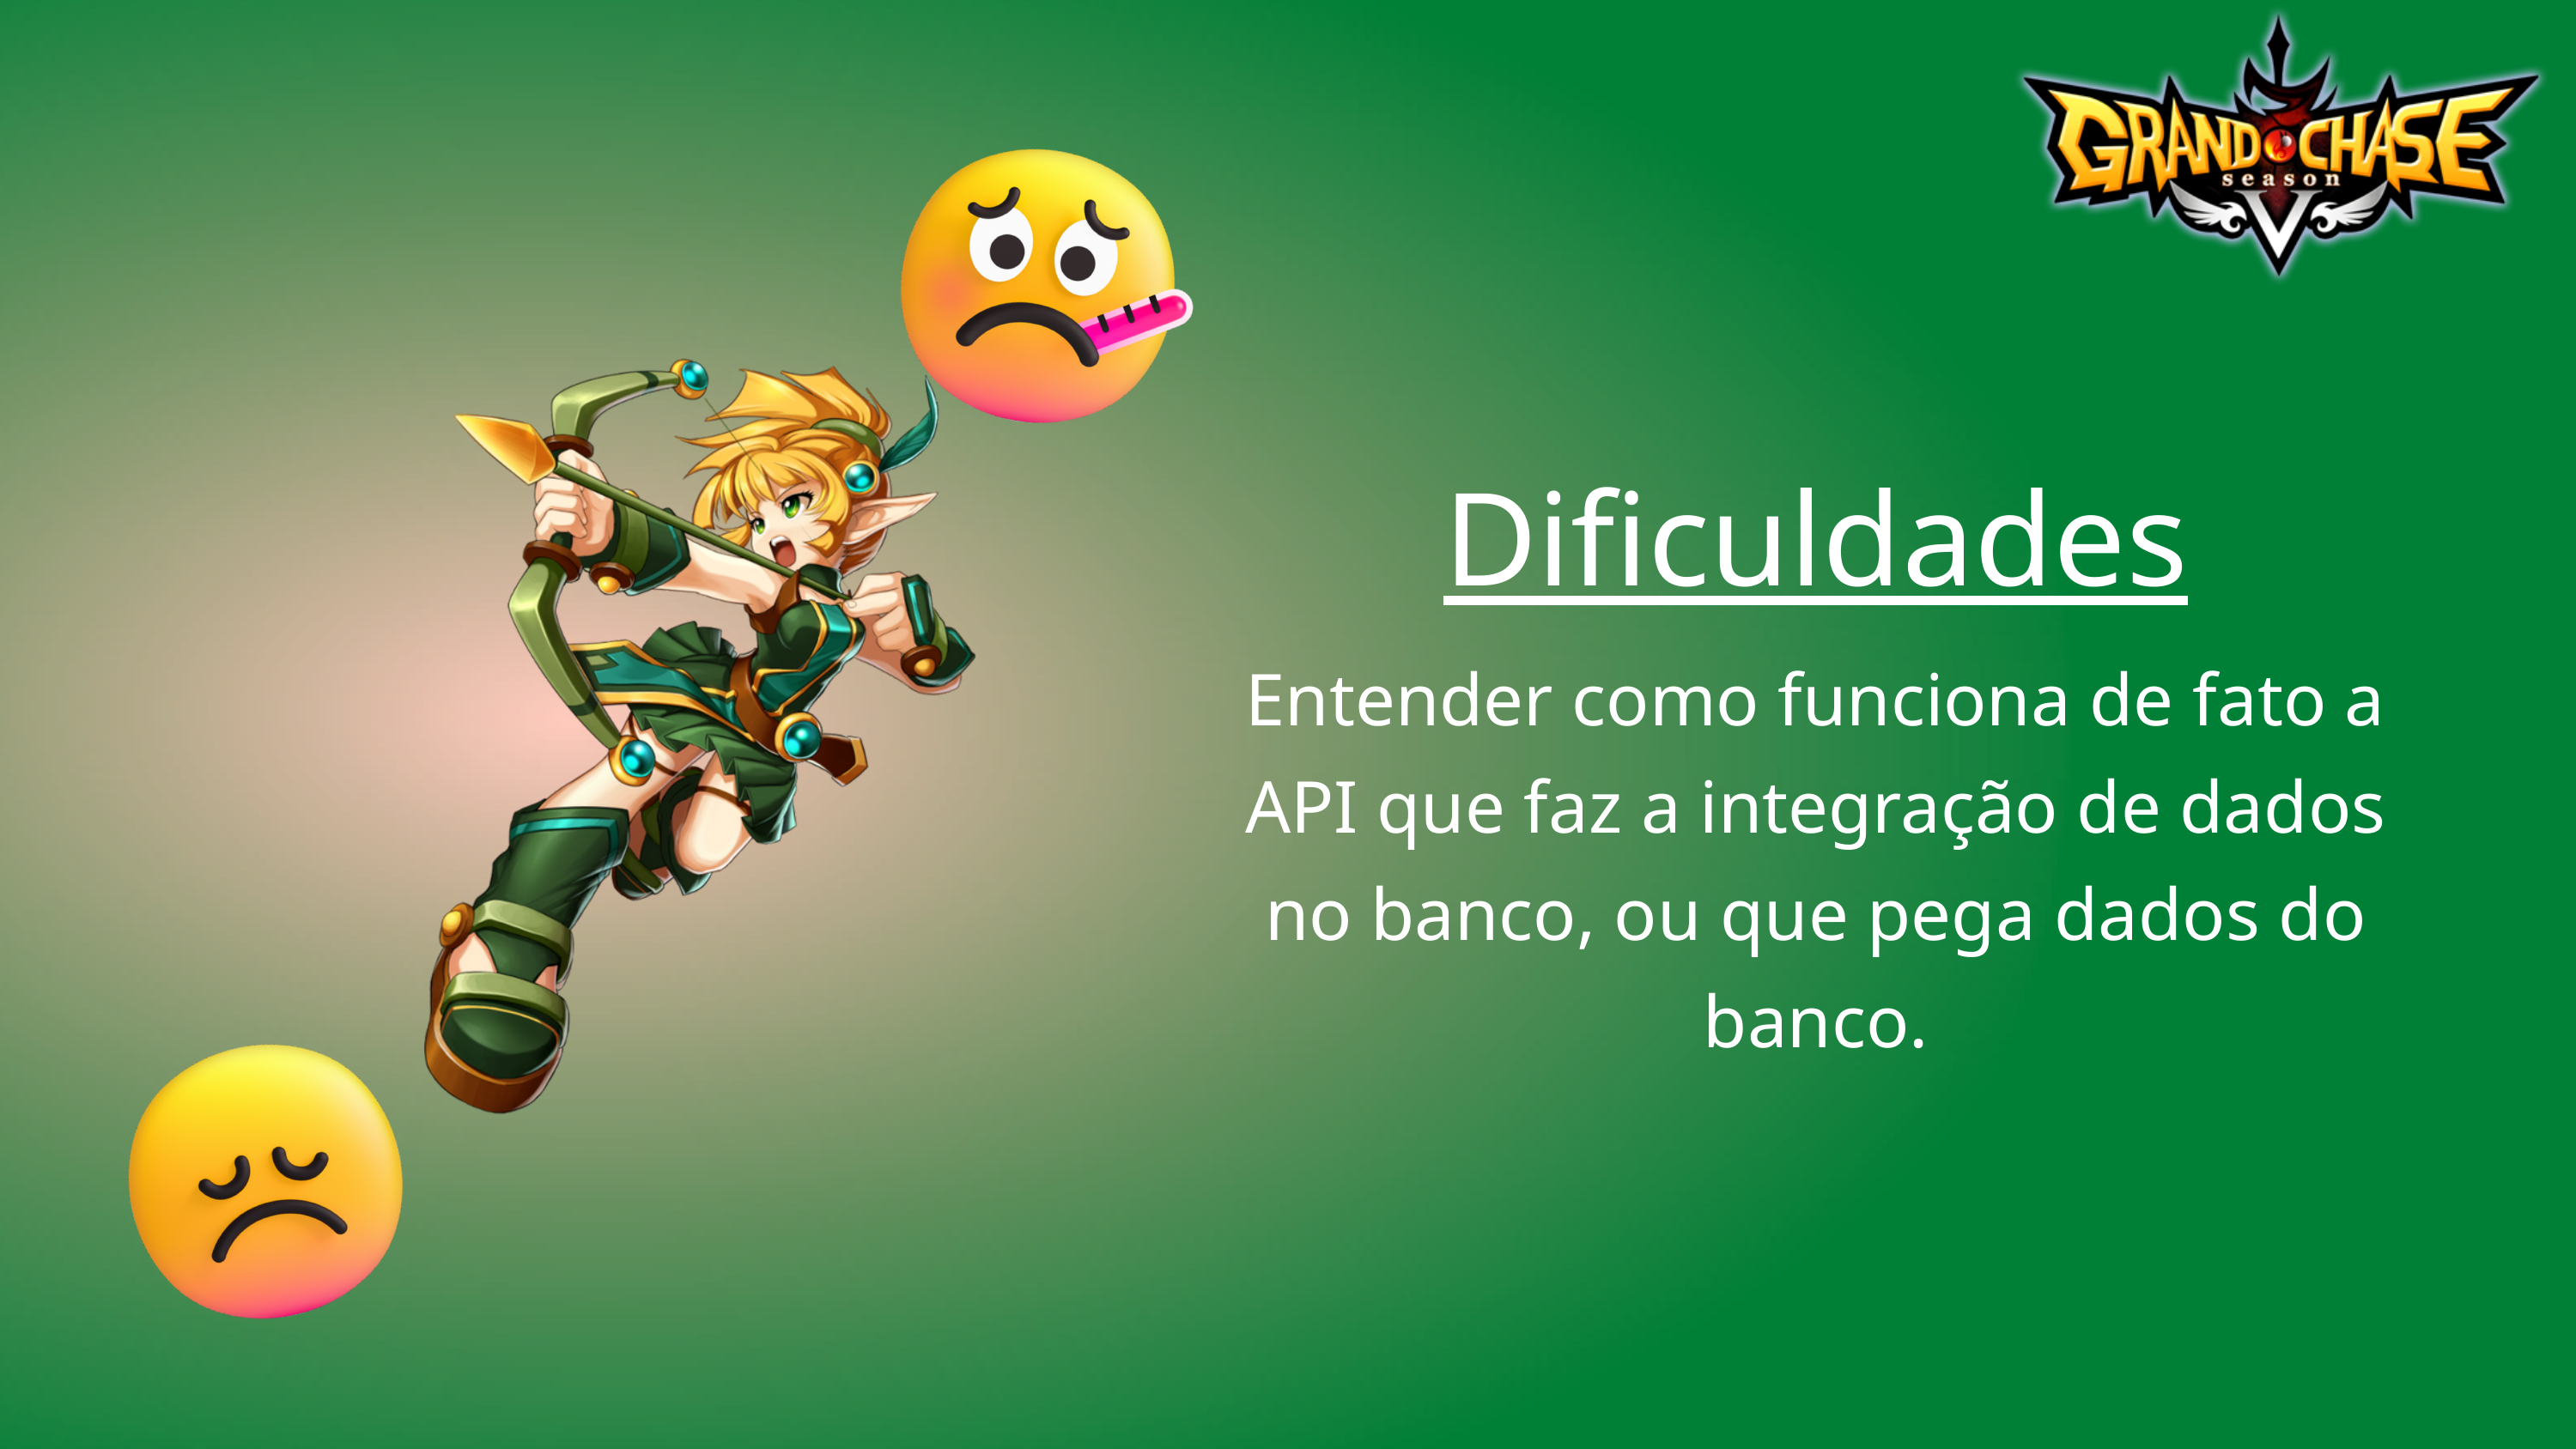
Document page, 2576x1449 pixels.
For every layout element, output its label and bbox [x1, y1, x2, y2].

picture [0, 0, 2550, 1449]
text_box [222, 341, 1105, 1139]
text_box [1200, 457, 2432, 1048]
